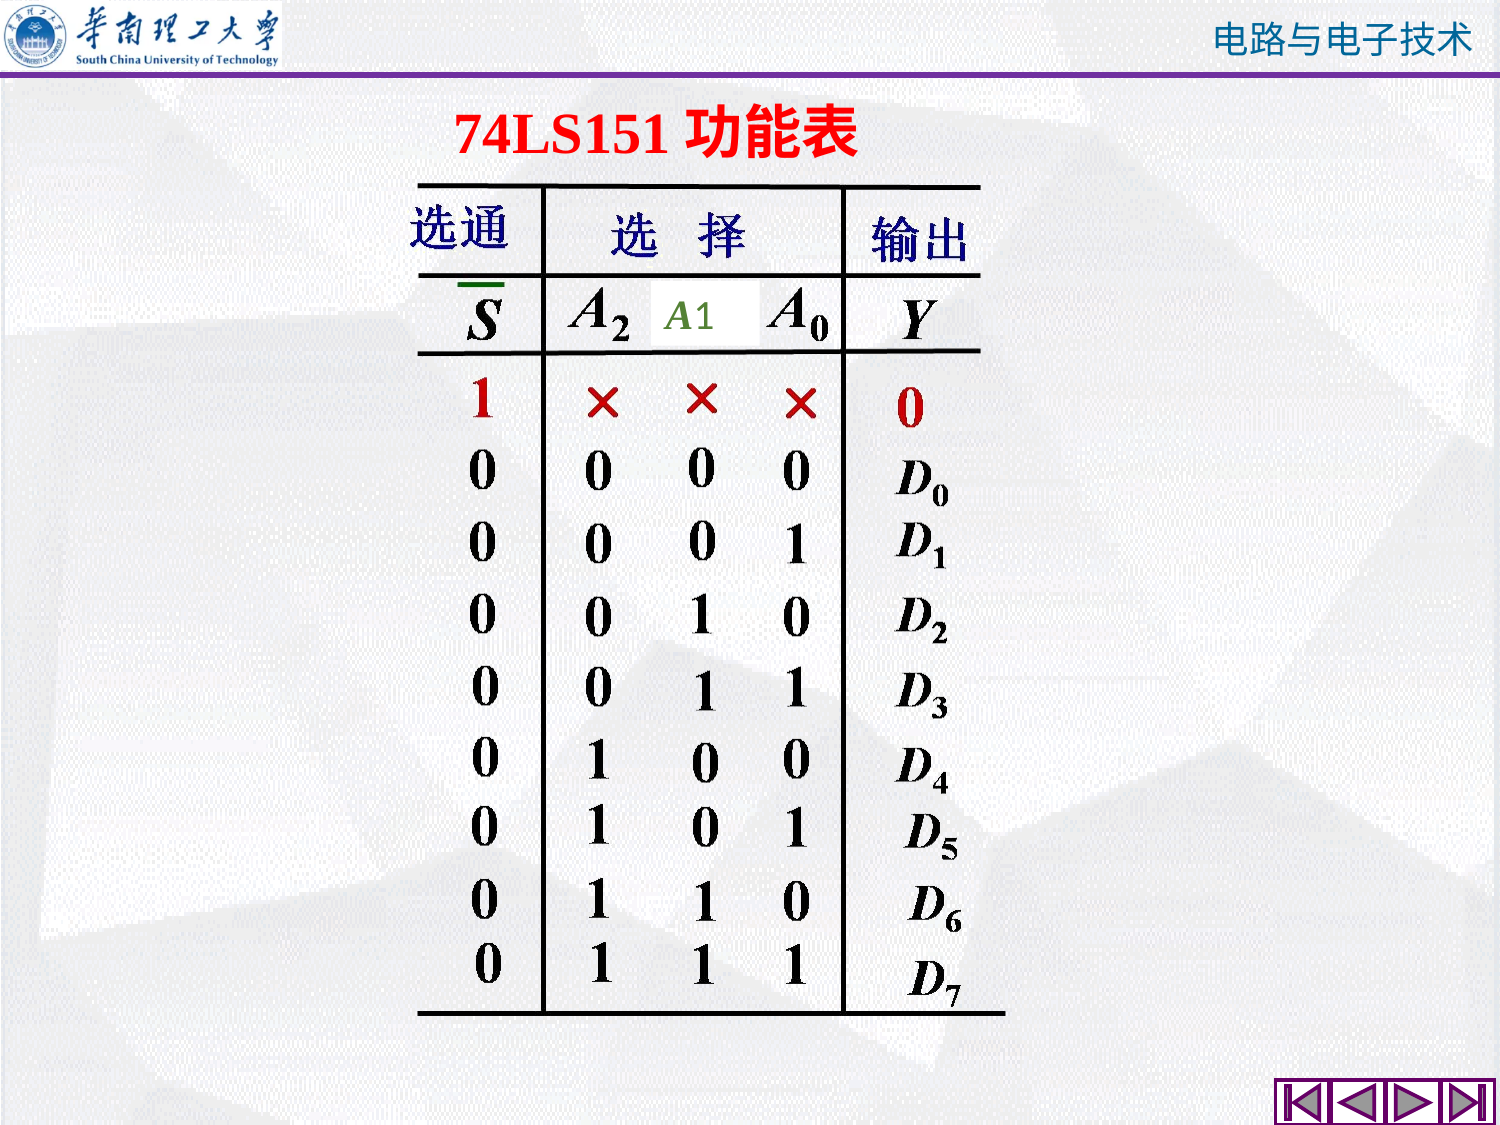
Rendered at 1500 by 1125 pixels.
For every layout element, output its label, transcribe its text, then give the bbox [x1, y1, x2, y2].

text_box 74LS151功能表 [438, 87, 875, 173]
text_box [374, 175, 1007, 1022]
picture [1, 0, 1500, 72]
picture [1, 78, 1500, 1125]
